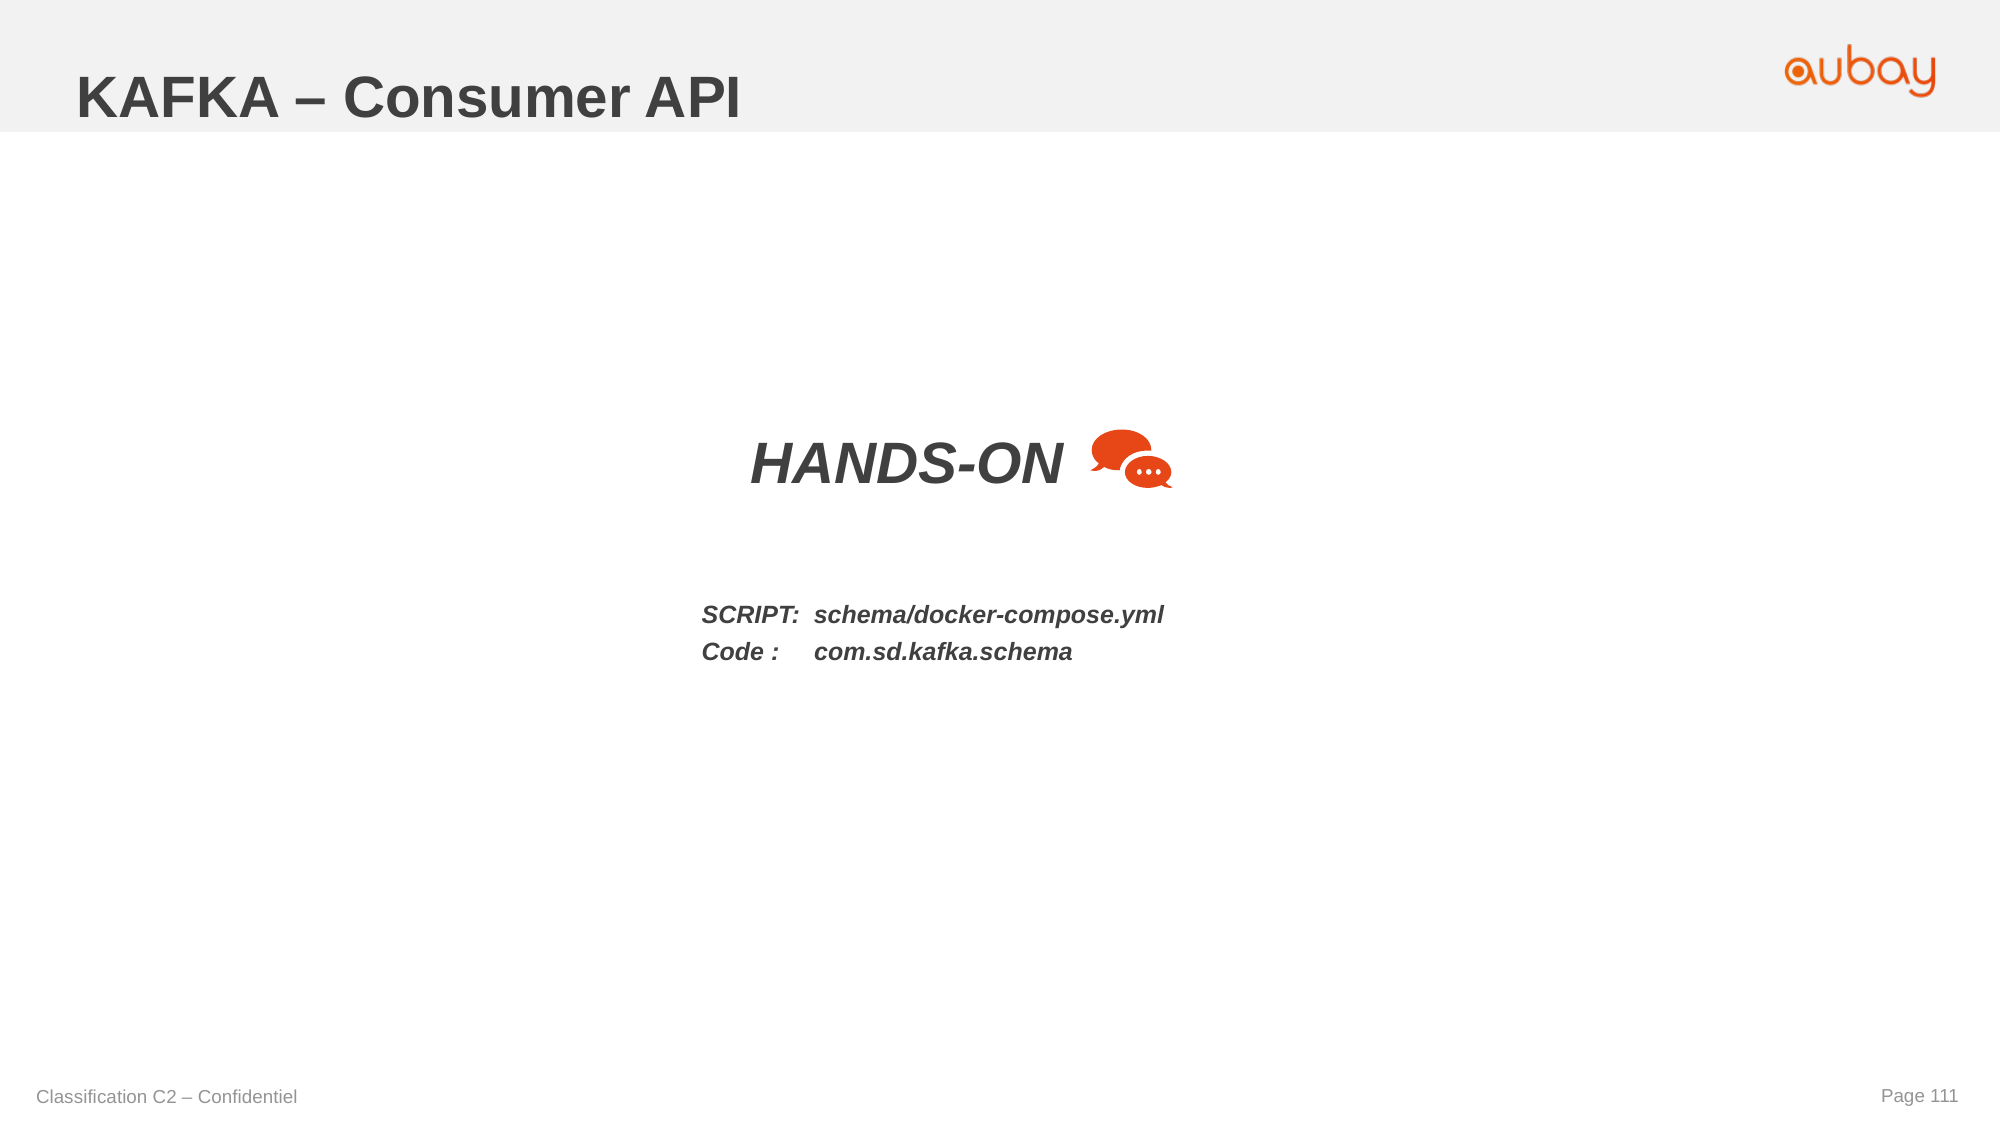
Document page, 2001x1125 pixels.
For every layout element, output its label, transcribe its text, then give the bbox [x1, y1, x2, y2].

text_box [1090, 429, 1173, 488]
list KAFKA – Consumer API [61, 33, 1720, 115]
text_box HANDS-ON SCRIPT: schema/docker-compose.yml Code : com.sd.kafka.schema [536, 313, 1337, 1125]
picture [1781, 26, 1939, 116]
